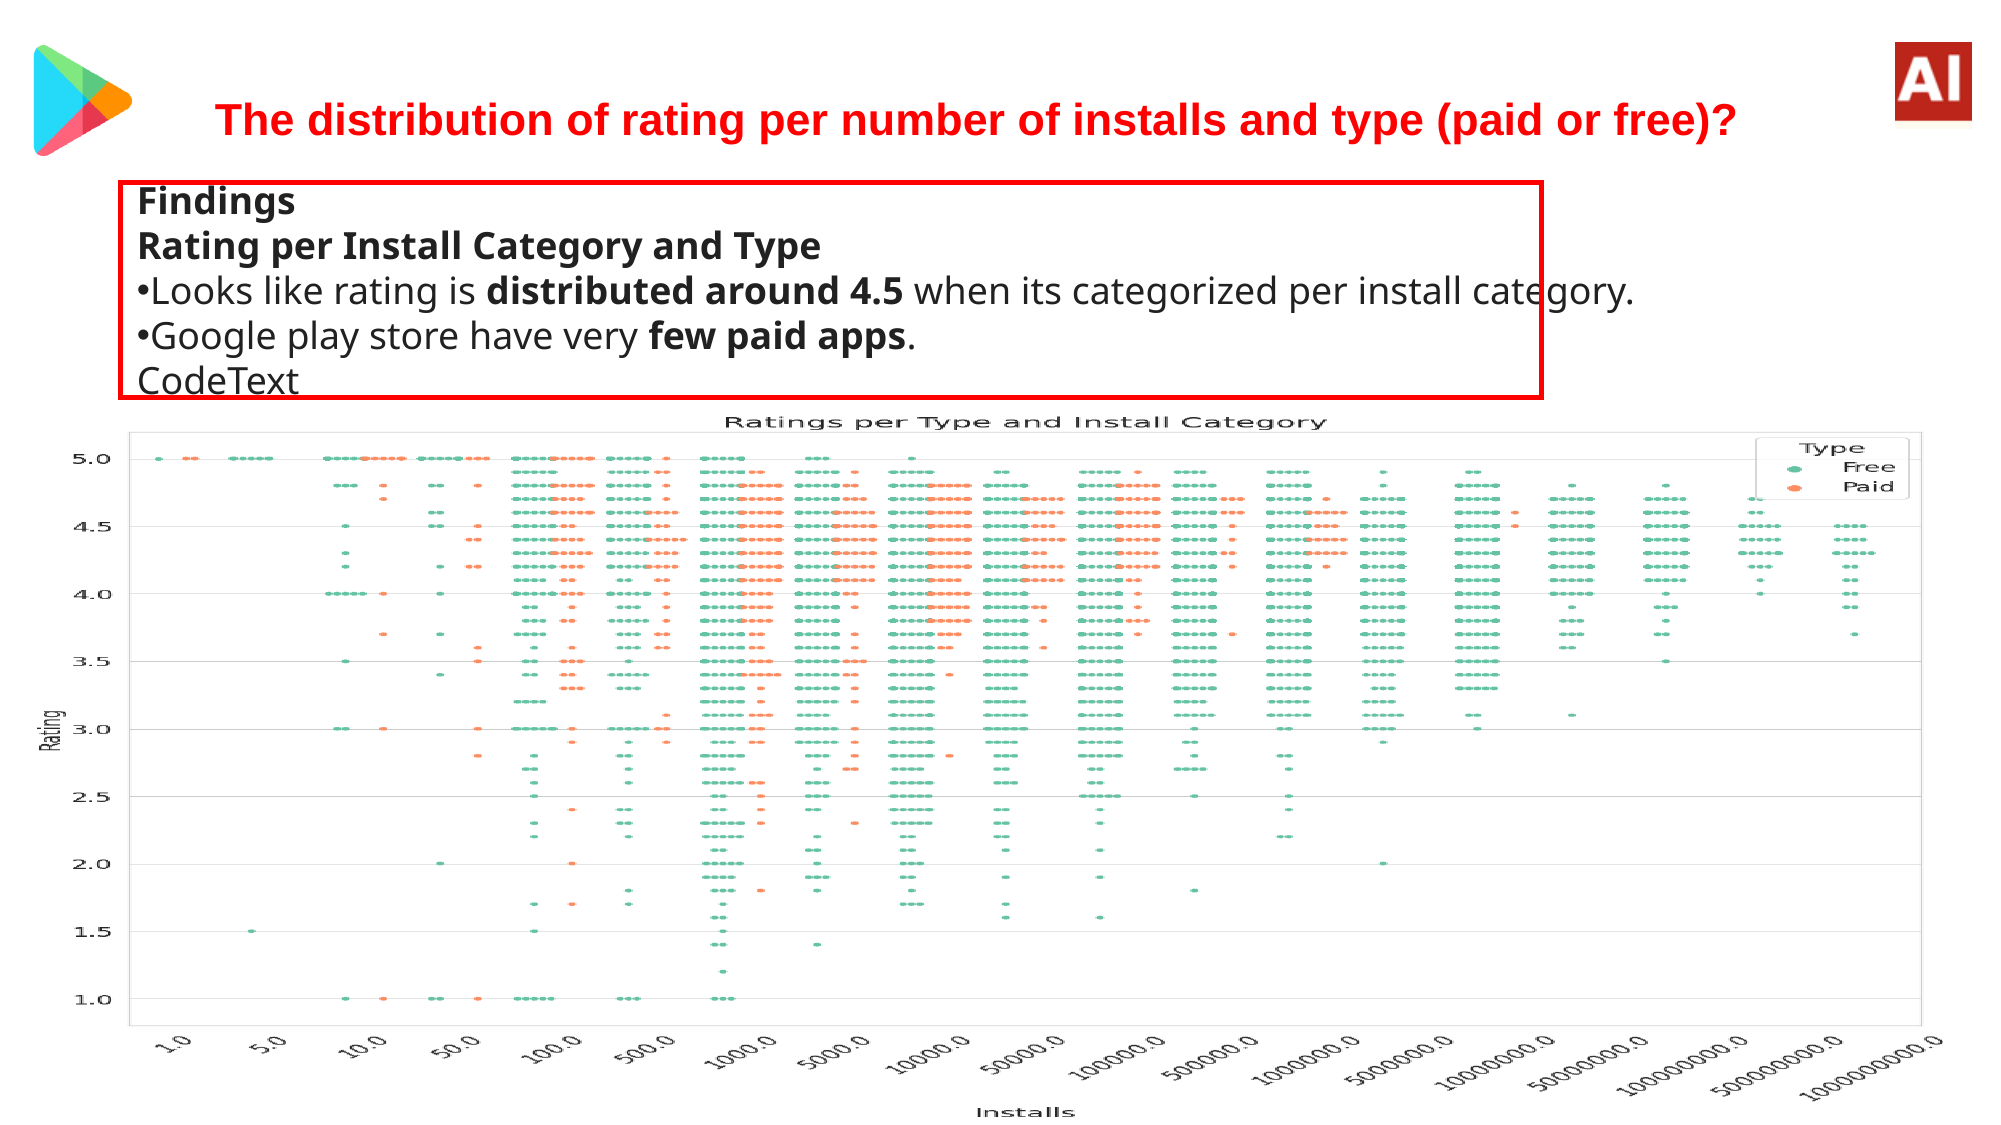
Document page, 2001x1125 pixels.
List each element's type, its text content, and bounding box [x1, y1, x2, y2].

text_box Findings Rating per Install Category and Type Looks like rating is distributed around 4.5 when its categorized per install category. Google play store have very few paid apps. CodeText [122, 169, 1896, 411]
title The distribution of rating per number of installs and type (paid or free)? [188, 67, 1802, 169]
picture [1895, 42, 1972, 129]
text_box [27, 45, 138, 156]
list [25, 411, 1963, 1125]
text_box [120, 181, 1543, 398]
